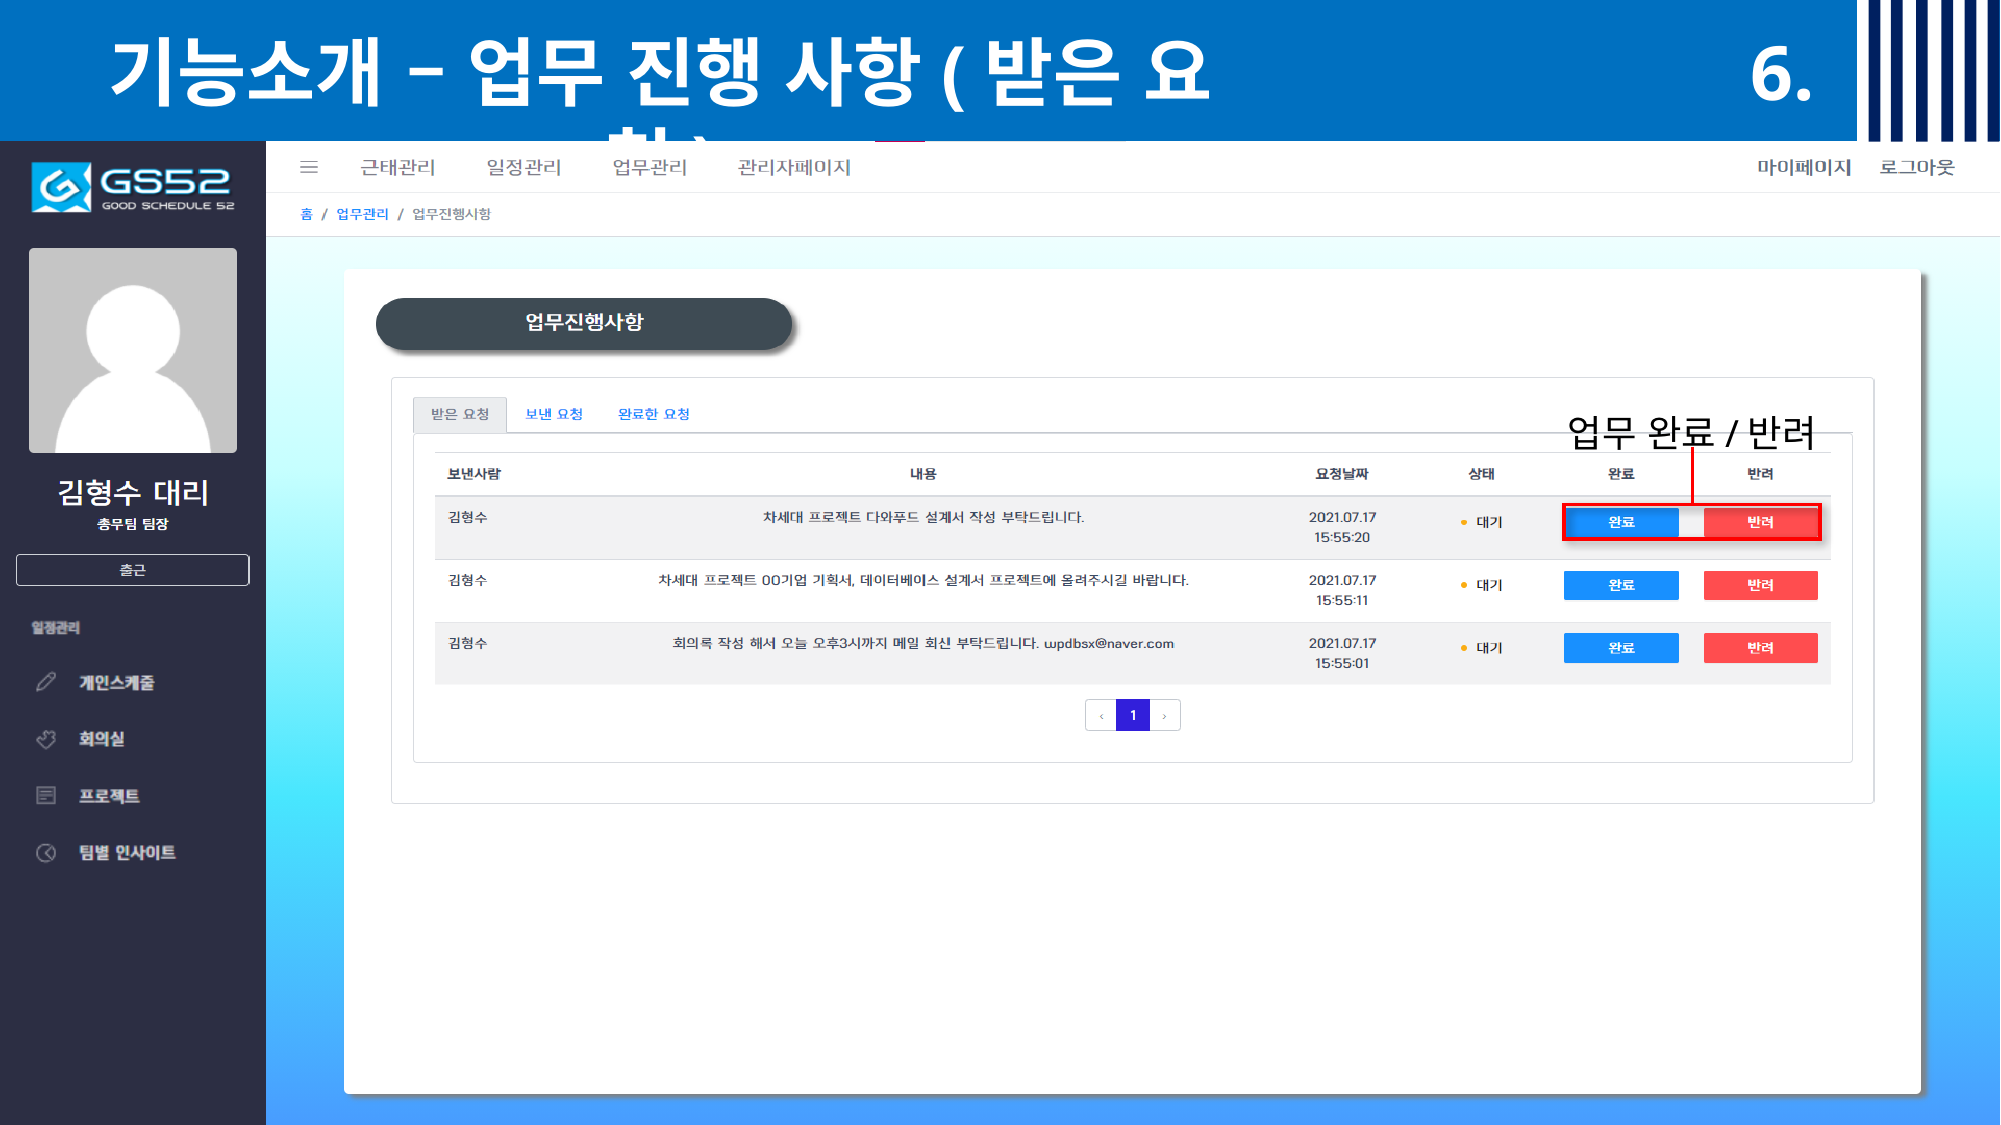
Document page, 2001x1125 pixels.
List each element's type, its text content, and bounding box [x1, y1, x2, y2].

text_box \ [1904, 0, 1915, 141]
text_box [1940, 0, 1954, 141]
text_box \ [1929, 0, 1940, 141]
text_box [1915, 0, 1929, 141]
text_box \ [1881, 0, 1890, 141]
text_box [1890, 0, 1904, 141]
text_box 기능소개 – 업무 진행 사항(받은 요청) [46, 17, 1275, 141]
text_box [1987, 0, 2000, 141]
text_box \ [1954, 0, 1964, 141]
text_box 6. [1722, 17, 1843, 123]
text_box \ [1856, 0, 1868, 141]
text_box \ [1977, 0, 1987, 141]
picture [0, 141, 2000, 1125]
text_box [1964, 0, 1977, 141]
text_box [1868, 0, 1881, 141]
text_box [0, 0, 1856, 141]
